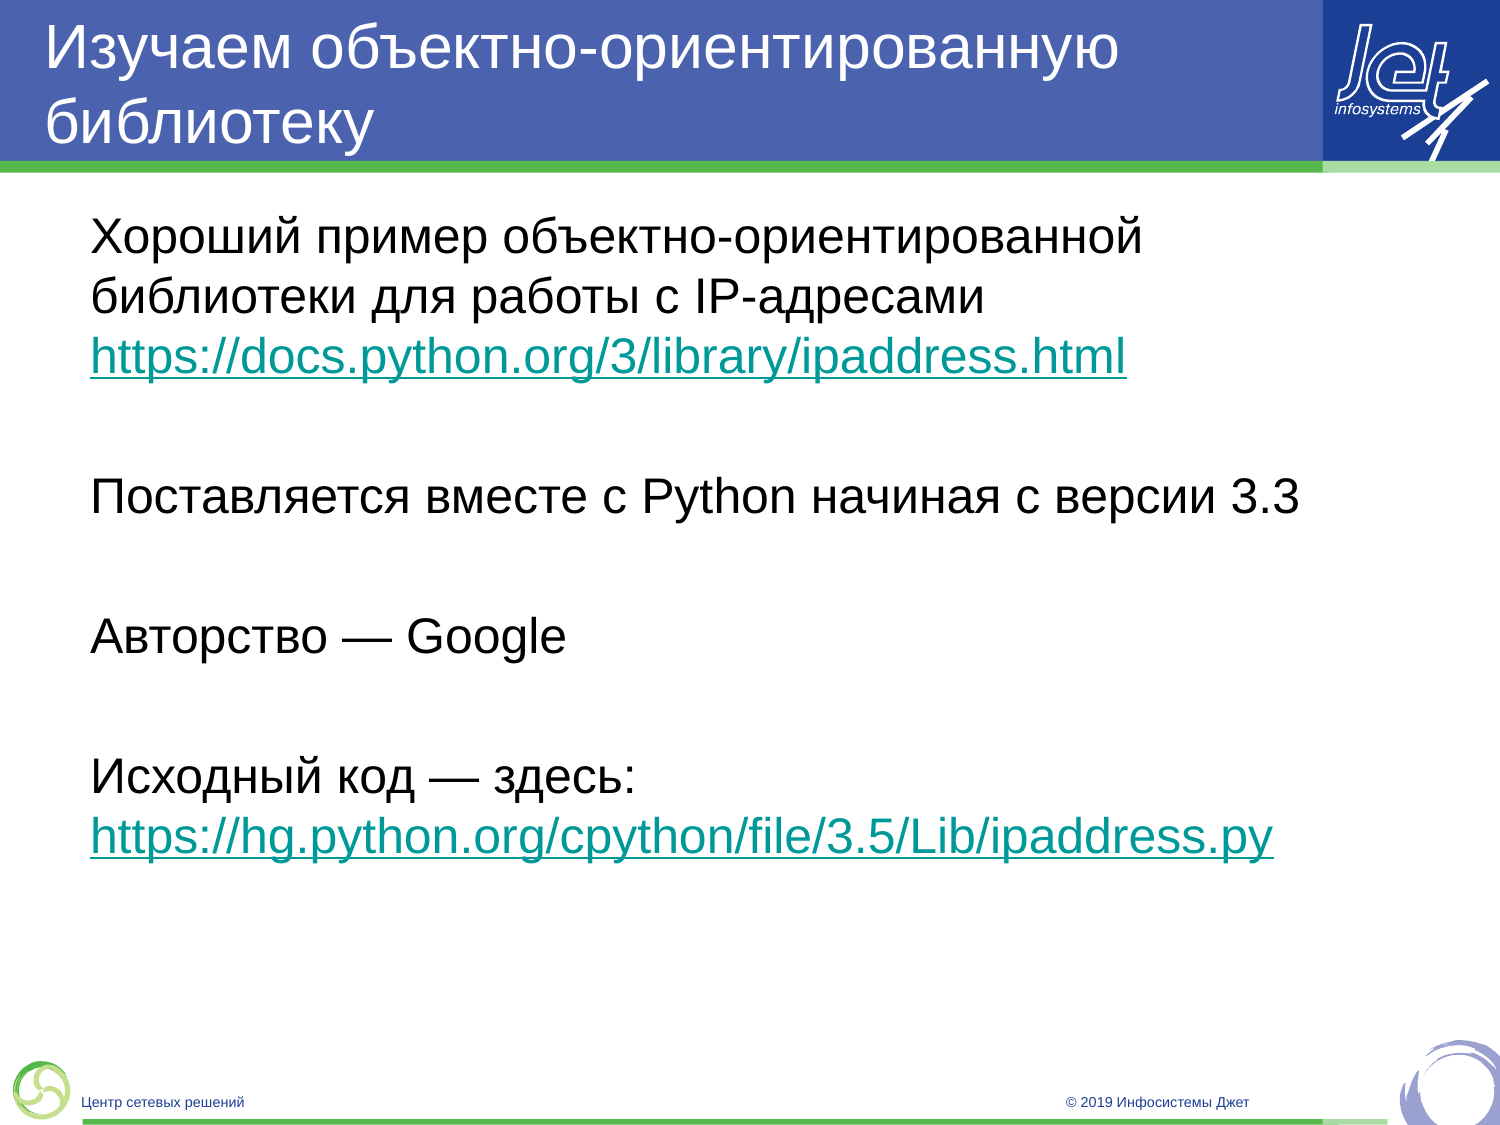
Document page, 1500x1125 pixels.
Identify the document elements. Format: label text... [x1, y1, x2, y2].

list Хороший пример объектно-ориентированной библиотеки для работы с IP-адресами https://docs.python.org/3/library/ipaddress.html Поставляется вместе с Python начиная с версии 3.3 Авторство — Google Исходный код — здесь: https://hg.python.org/cpython/file/3.5/Lib/ipaddress.py [75, 196, 1425, 1059]
title Изучаем объектно-ориентированную библиотеку [29, 21, 1294, 140]
